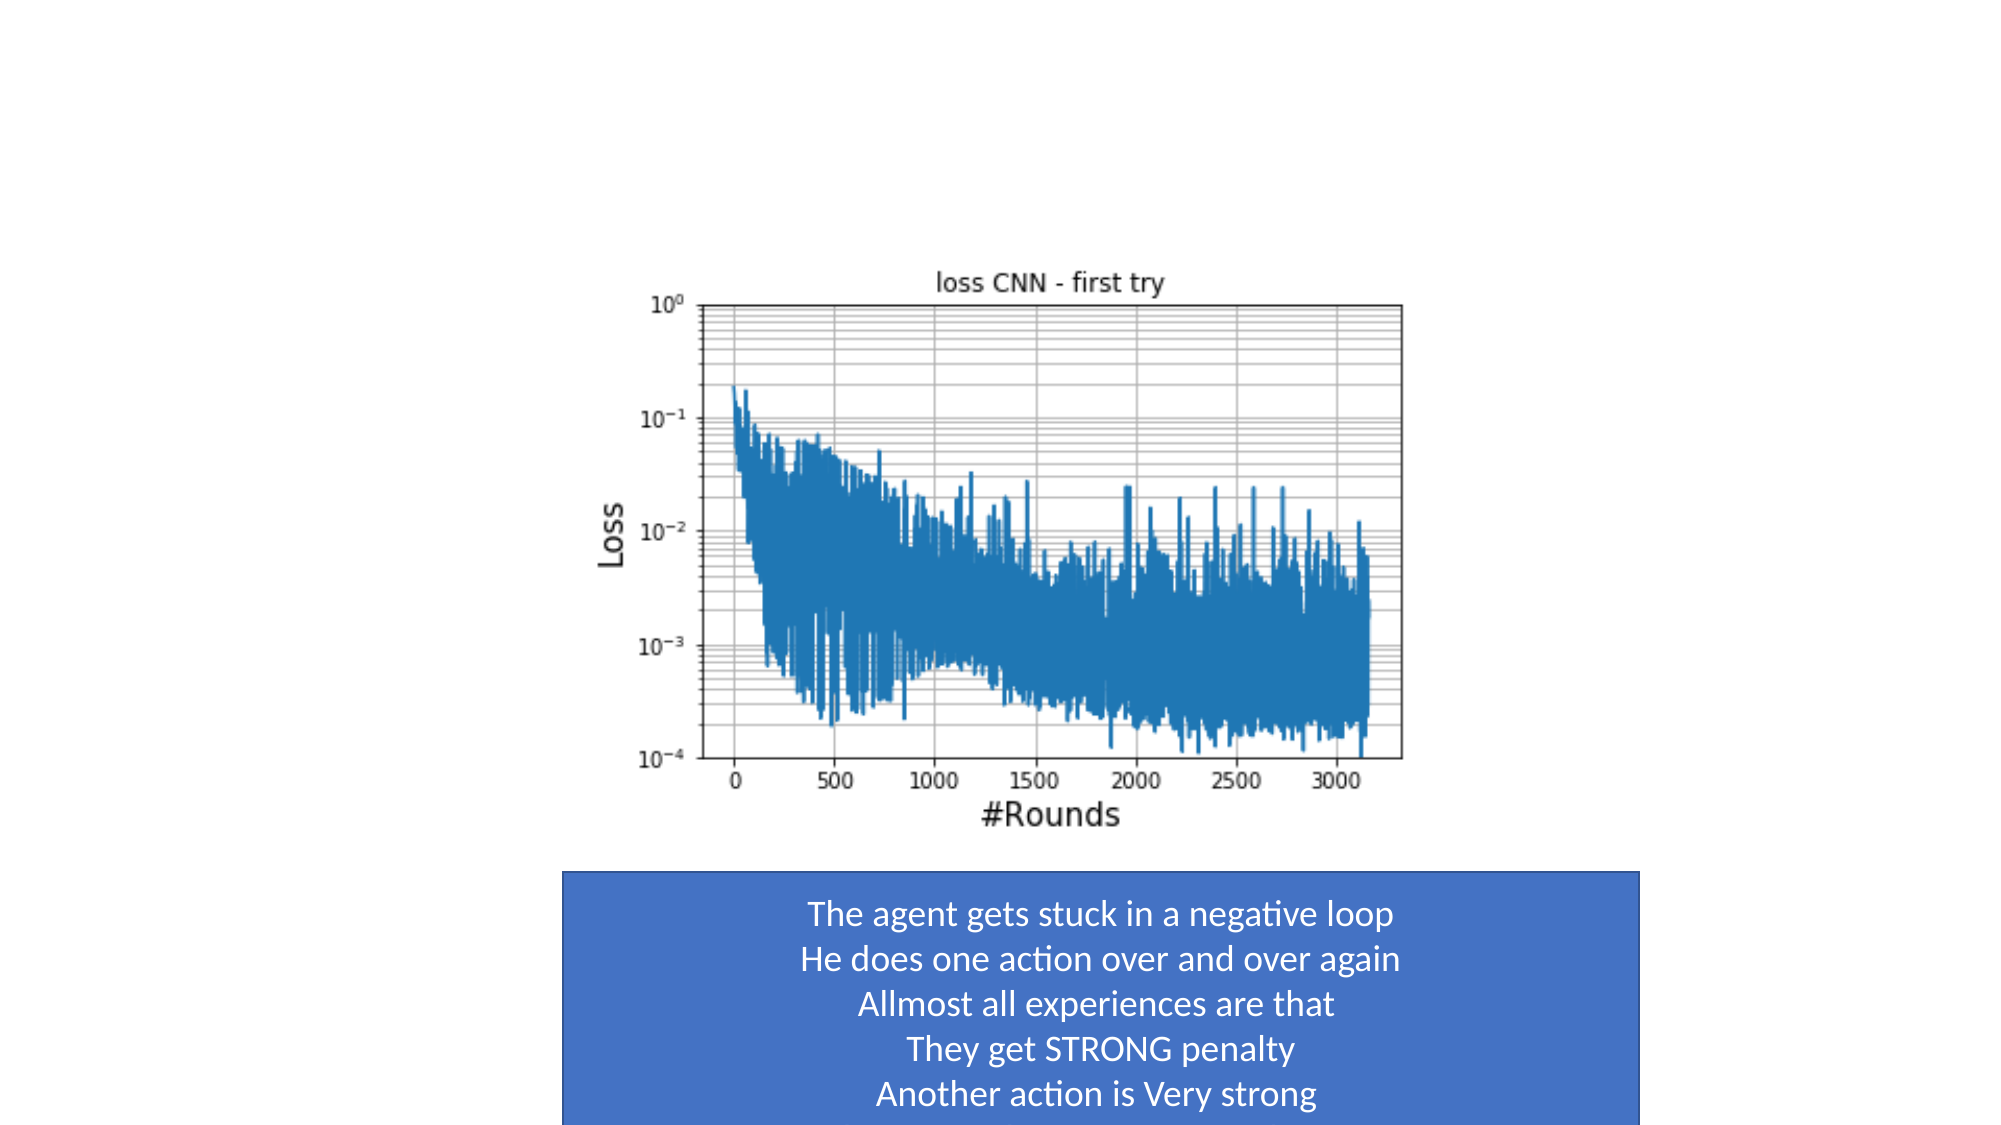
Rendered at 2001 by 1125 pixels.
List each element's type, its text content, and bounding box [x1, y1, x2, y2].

picture [590, 232, 1491, 833]
text_box The agent gets stuck in a negative loop He does one action over and over again Allmost all experiences are that They get STRONG penalty Another action is Very strong Antother action happens over and over again [562, 871, 1640, 1125]
